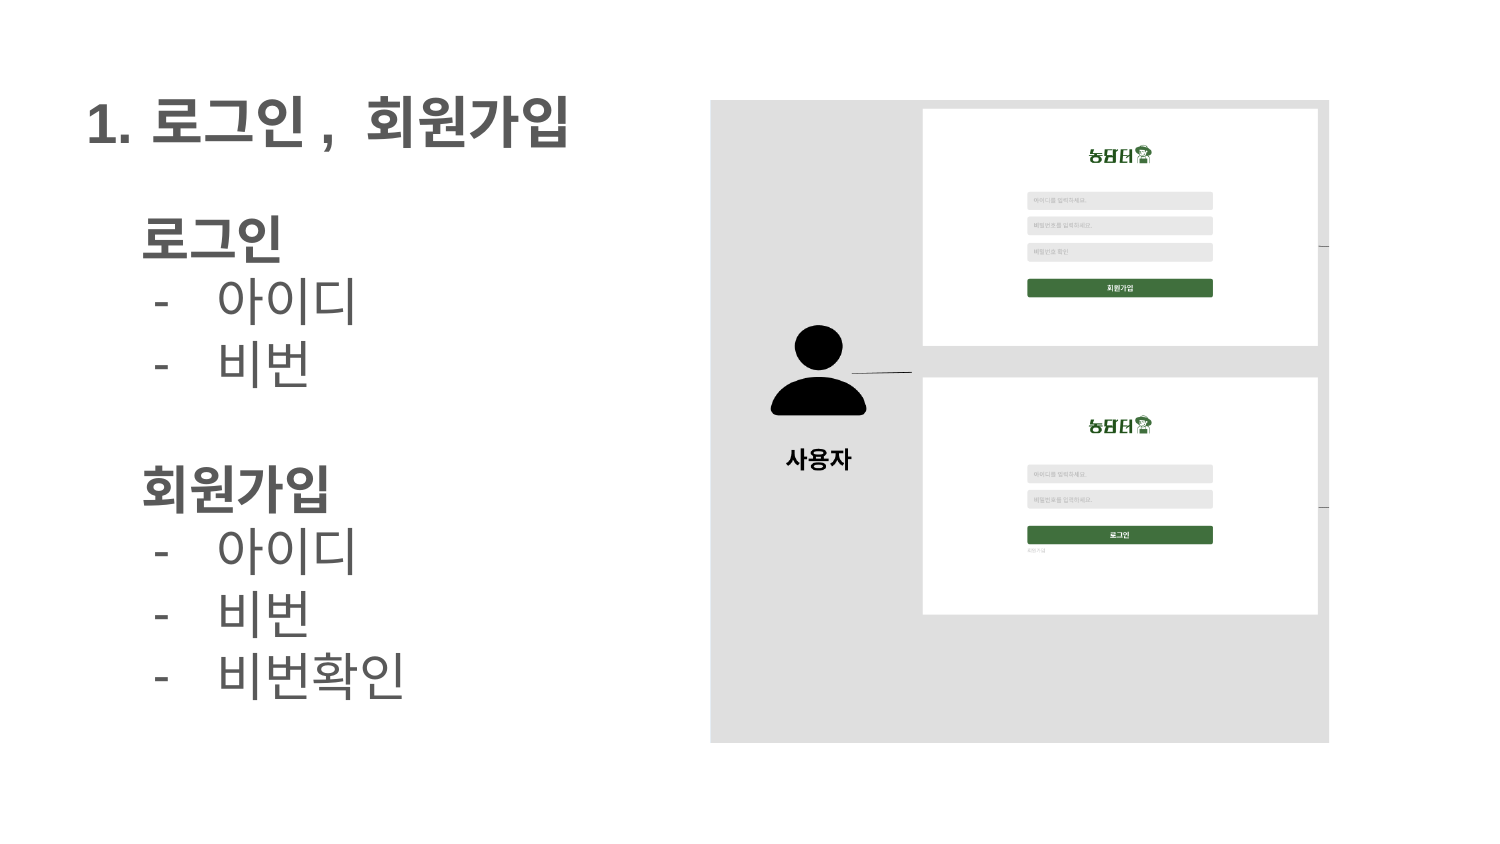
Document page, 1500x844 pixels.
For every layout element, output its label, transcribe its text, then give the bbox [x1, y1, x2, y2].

text_box 로그인, 회원가입 [61, 72, 906, 170]
picture [710, 100, 1330, 744]
text_box 로그인 아이디 비번 회원가입 아이디 비번 비번확인 [126, 192, 705, 723]
